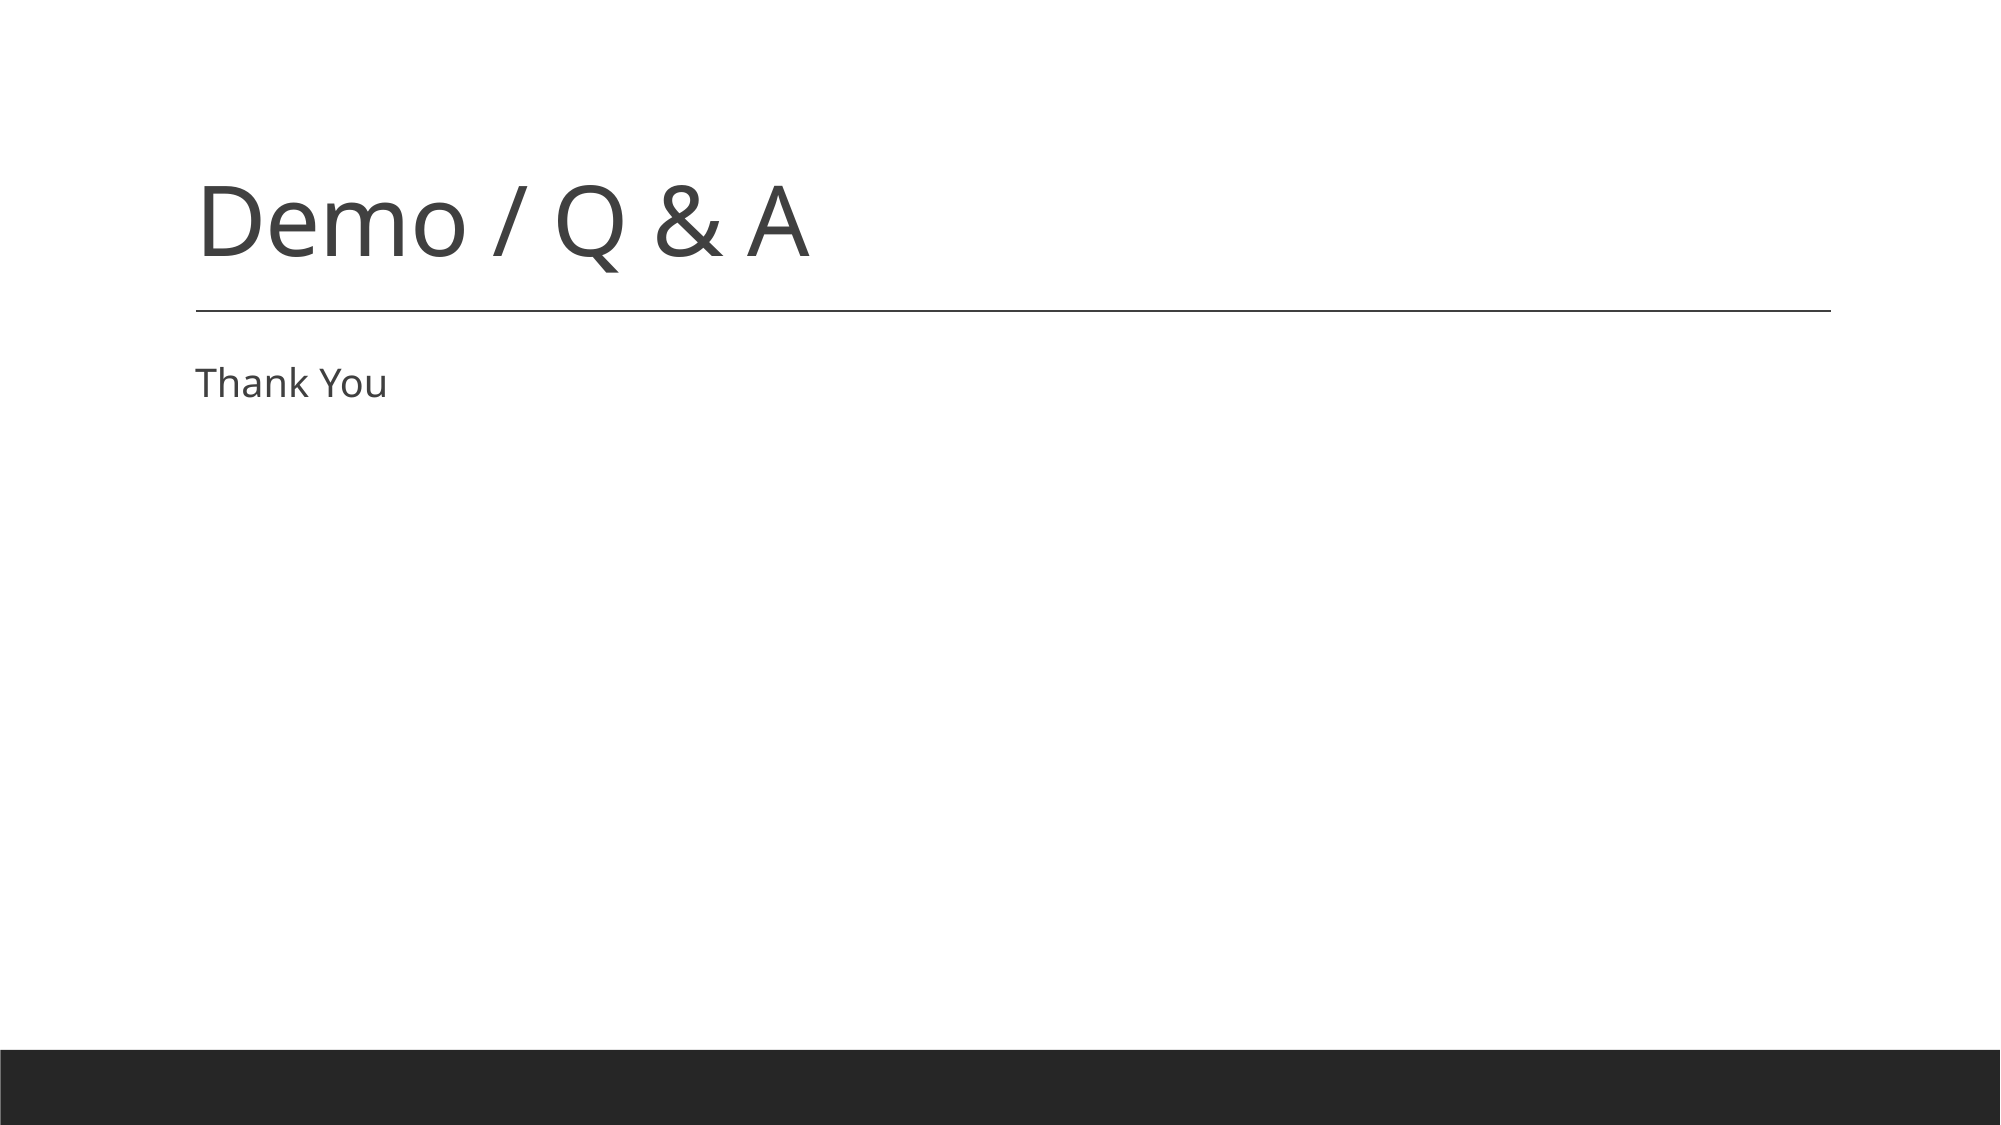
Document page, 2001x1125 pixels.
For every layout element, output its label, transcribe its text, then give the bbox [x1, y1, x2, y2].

title Demo / Q & A [180, 47, 1830, 285]
list Thank You [180, 345, 1830, 963]
